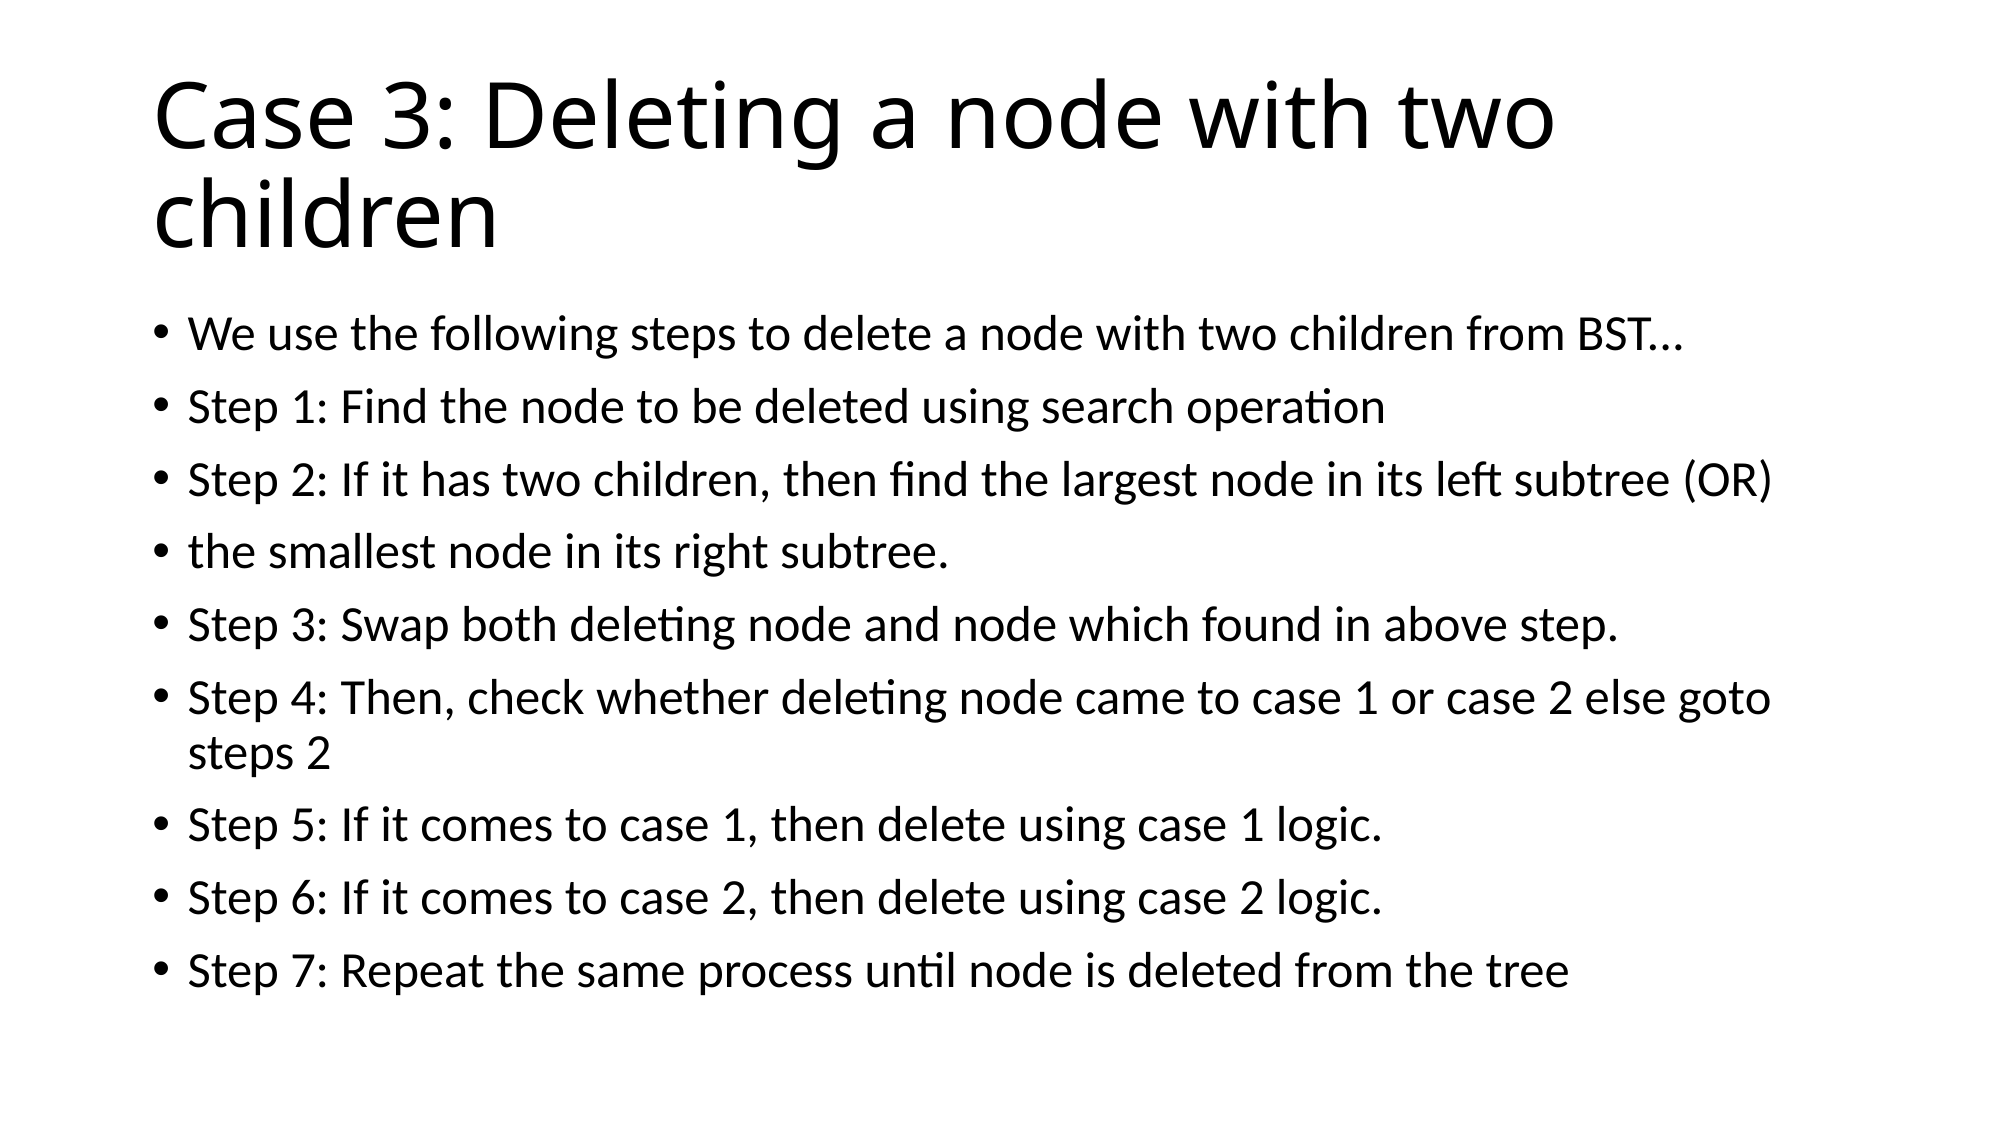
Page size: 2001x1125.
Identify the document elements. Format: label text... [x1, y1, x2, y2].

list We use the following steps to delete a node with two children from BST... Step 1: Find the node to be deleted using search operation Step 2: If it has two children, then find the largest node in its left subtree (OR) the smallest node in its right subtree. Step 3: Swap both deleting node and node which found in above step. Step 4: Then, check whether deleting node came to case 1 or case 2 else goto steps 2 Step 5: If it comes to case 1, then delete using case 1 logic. Step 6: If it comes to case 2, then delete using case 2 logic. Step 7: Repeat the same process until node is deleted from the tree [137, 299, 1863, 1014]
title Case 3: Deleting a node with two children [137, 59, 1863, 278]
